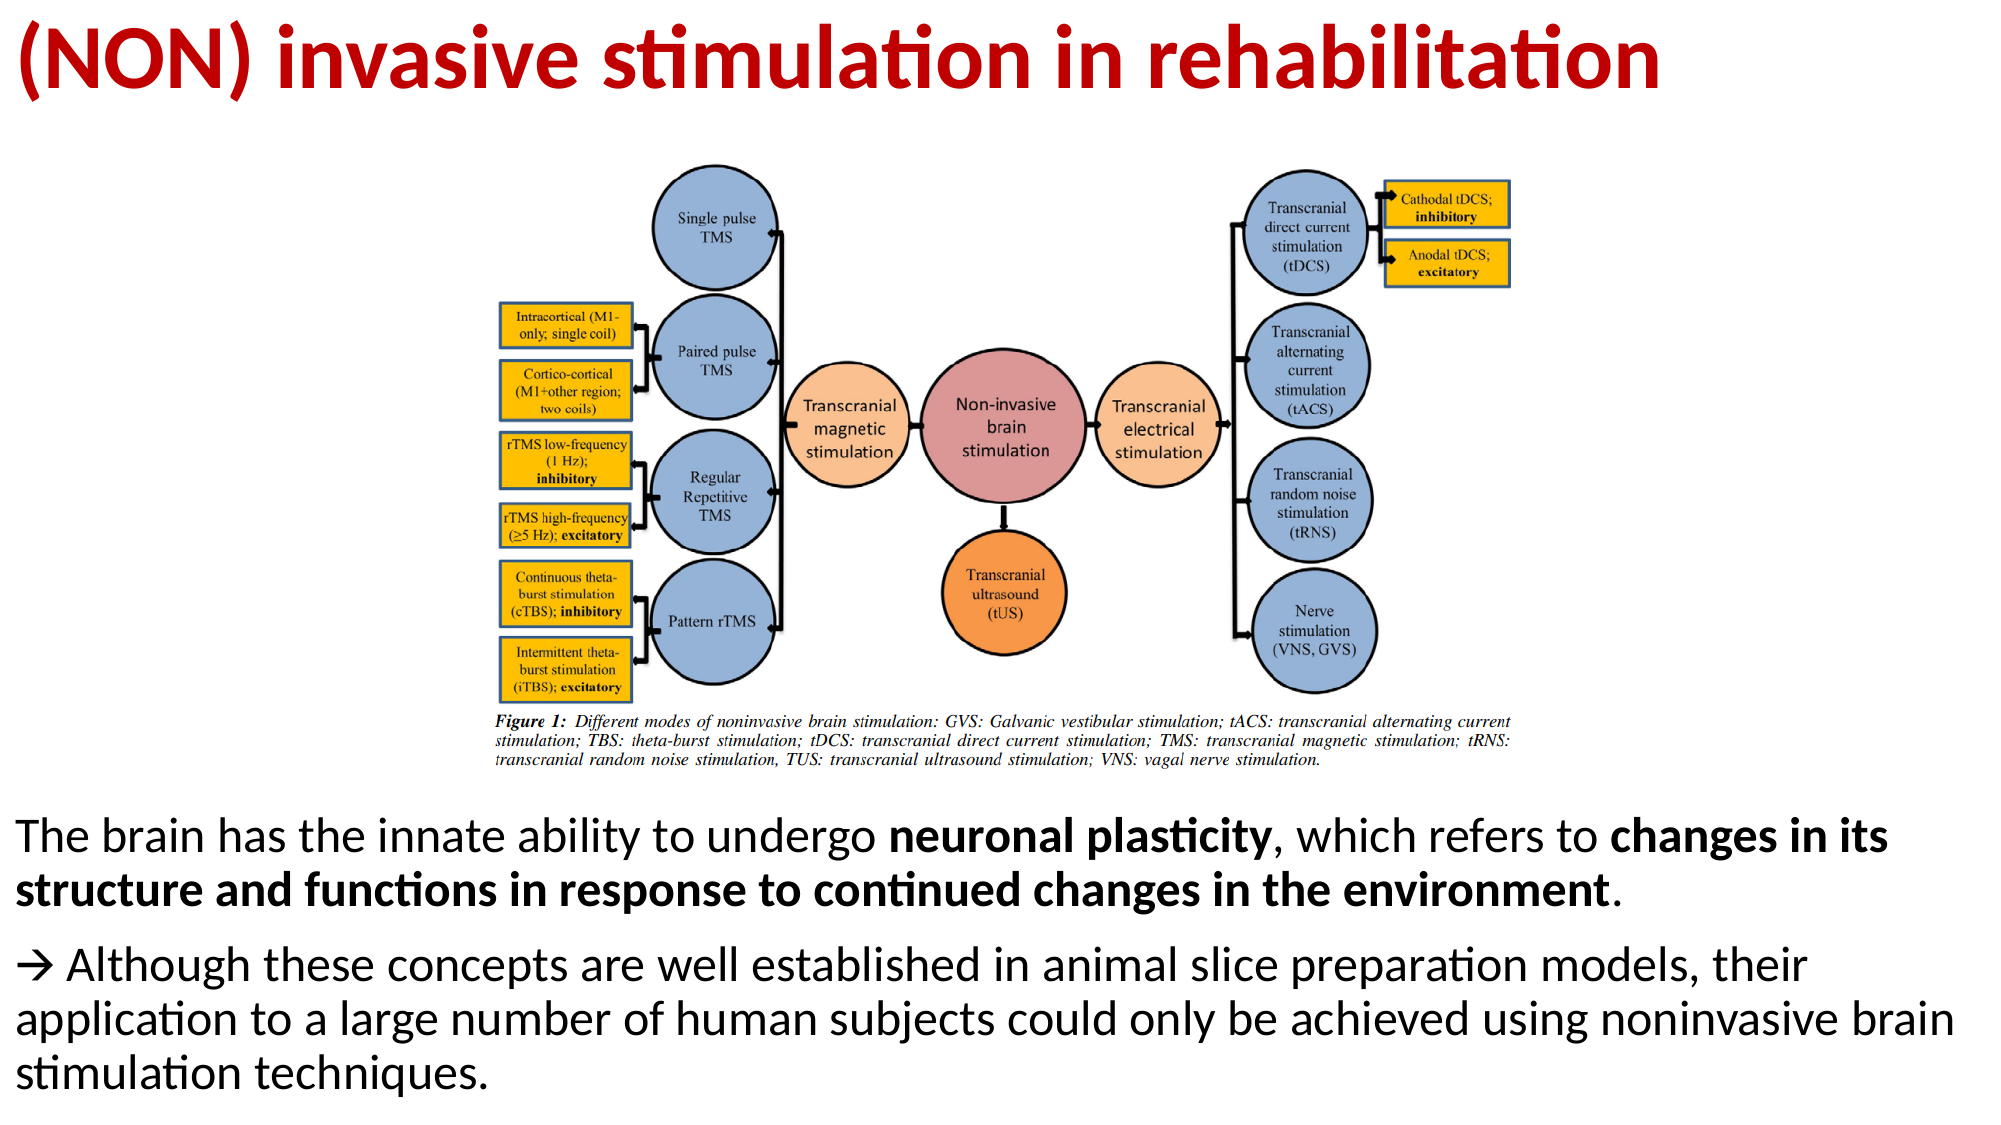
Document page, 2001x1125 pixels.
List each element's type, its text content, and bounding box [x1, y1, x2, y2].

title (NON) invasive stimulation in rehabilitation [0, 0, 1725, 168]
list The brain has the innate ability to undergo neuronal plasticity, which refers to changes in its structure and functions in response to continued changes in the environment. 🡪 Although these concepts are well established in animal slice preparation models, their application to a large number of human subjects could only be achieved using noninvasive brain stimulation techniques. [0, 801, 1985, 1125]
picture [452, 133, 1548, 780]
